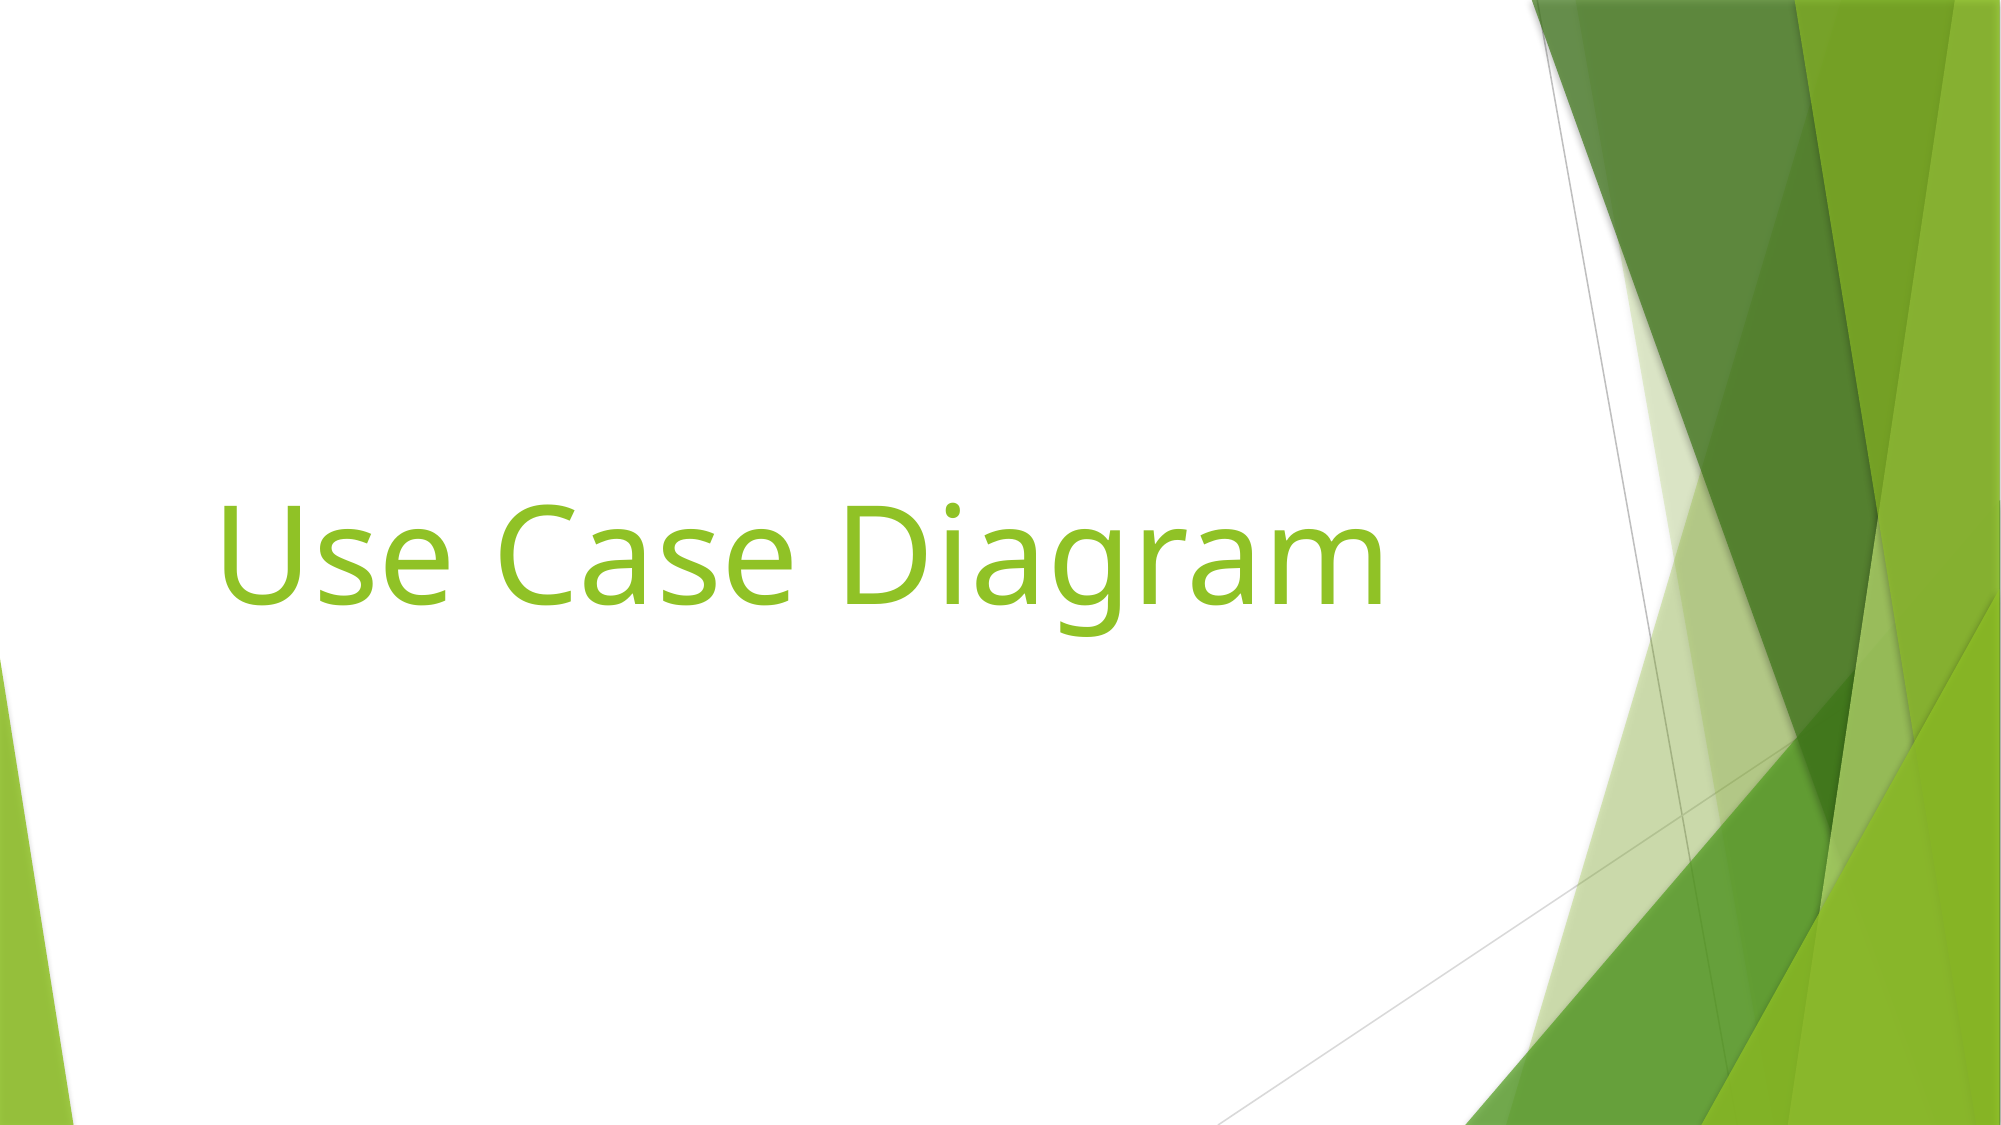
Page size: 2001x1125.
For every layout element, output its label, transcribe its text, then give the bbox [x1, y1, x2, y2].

title Use Case Diagram [197, 459, 1608, 676]
